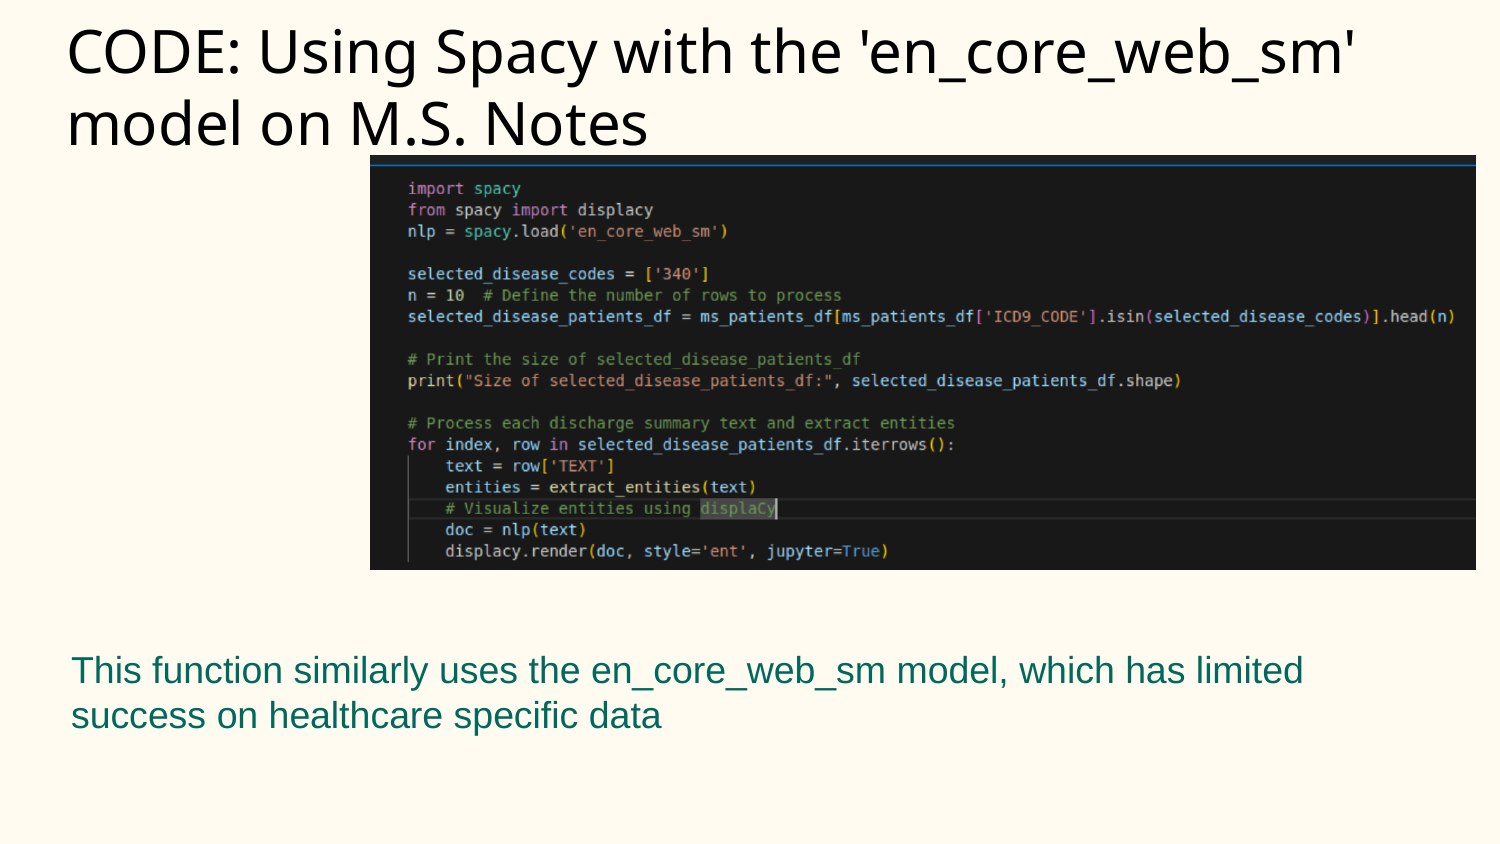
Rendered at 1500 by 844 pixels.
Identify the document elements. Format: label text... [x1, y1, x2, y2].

text_box This function similarly uses the en_core_web_sm model, which has limited success on healthcare specific data [55, 631, 1463, 806]
title CODE: Using Spacy with the 'en_core_web_sm' model on M.S. Notes [51, 0, 1449, 174]
picture [370, 155, 1476, 570]
